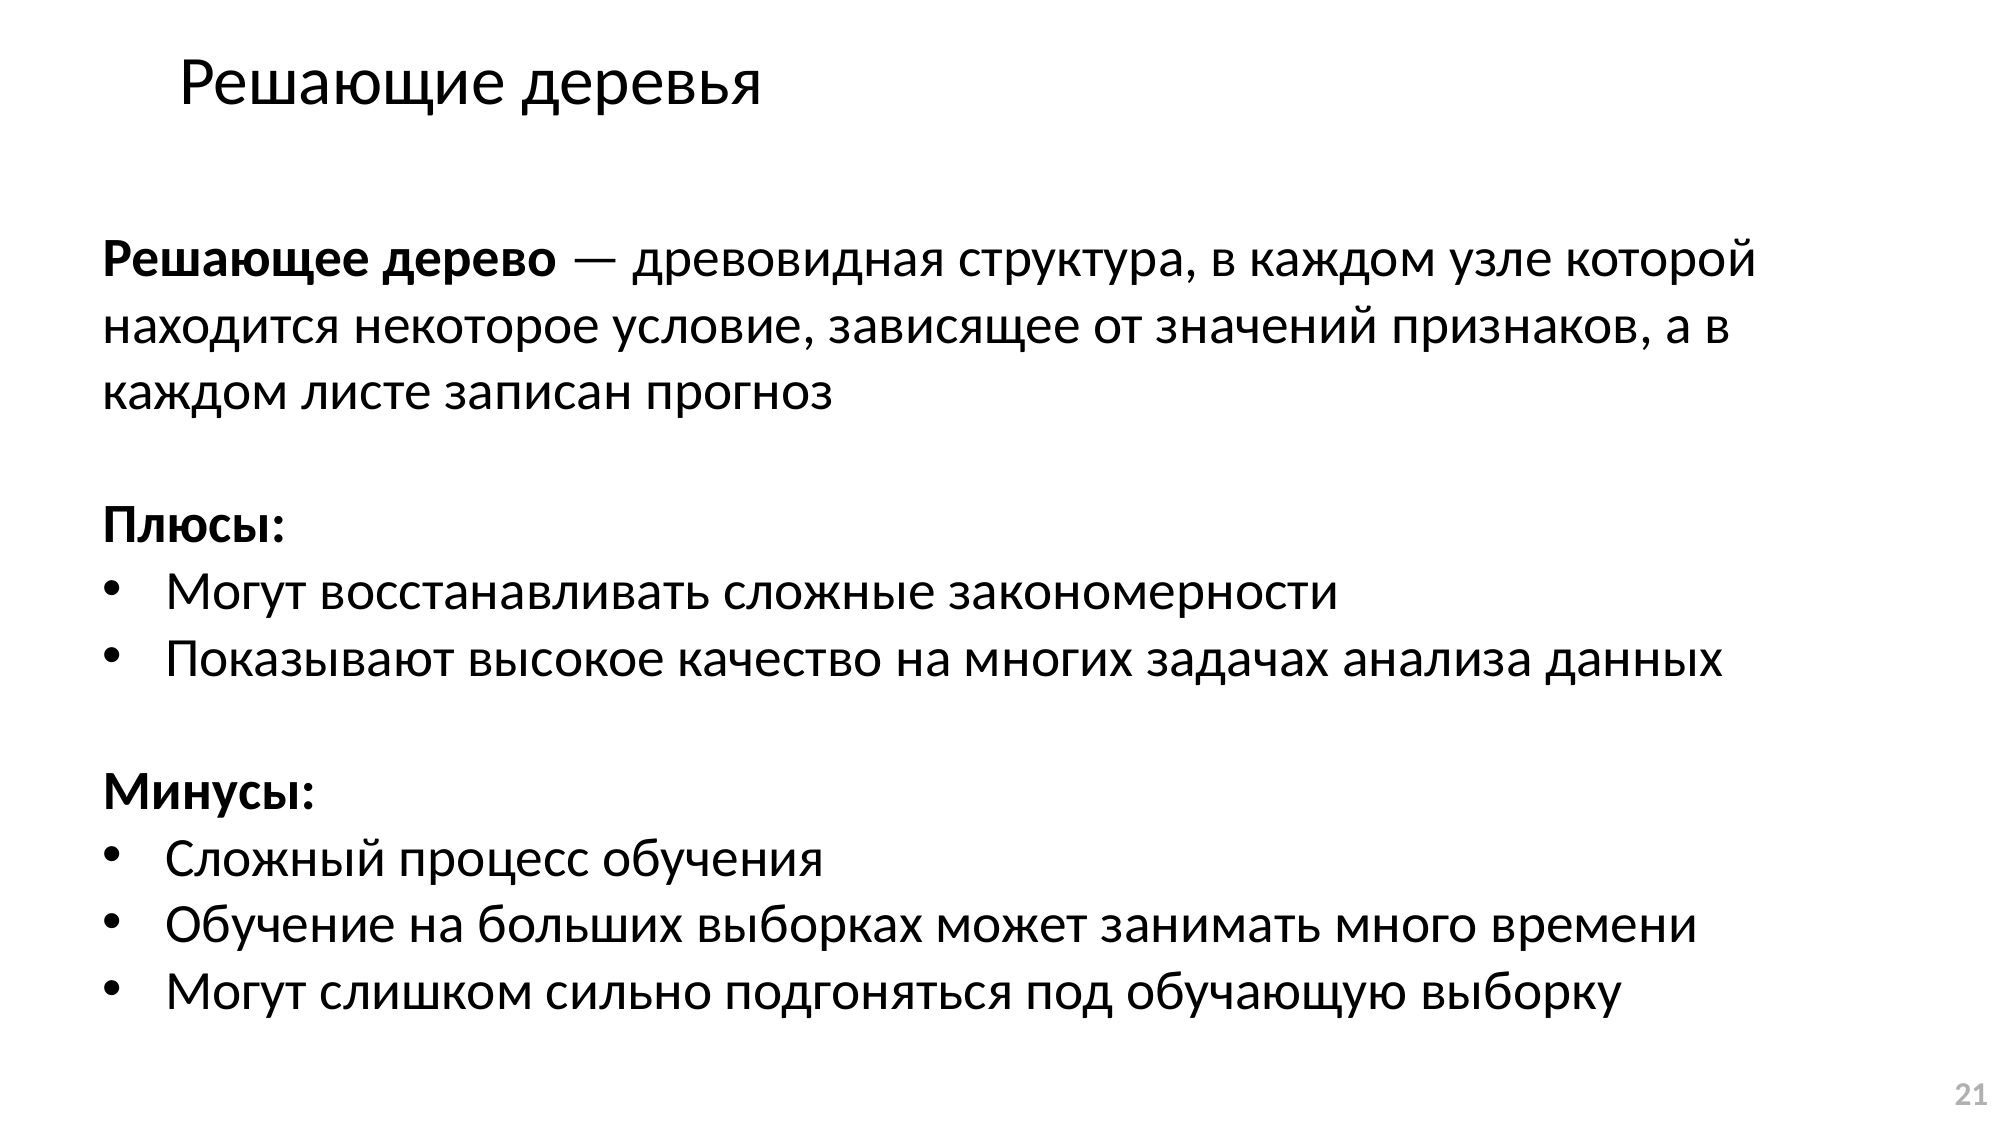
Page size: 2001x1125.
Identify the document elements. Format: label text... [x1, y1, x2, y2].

title Решающие деревья [164, 37, 1956, 127]
slide_number 21 [1939, 758, 1996, 1125]
text_box Решающее дерево — древовидная структура, в каждом узле которой находится некоторое условие, зависящее от значений признаков, а в каждом листе записан прогноз Плюсы: Могут восстанавливать сложные закономерности Показывают высокое качество на многих задачах анализа данных Минусы: Сложный процесс обучения Обучение на больших выборках может занимать много времени Могут слишком сильно подгоняться под обучающую выборку [87, 213, 1903, 1095]
